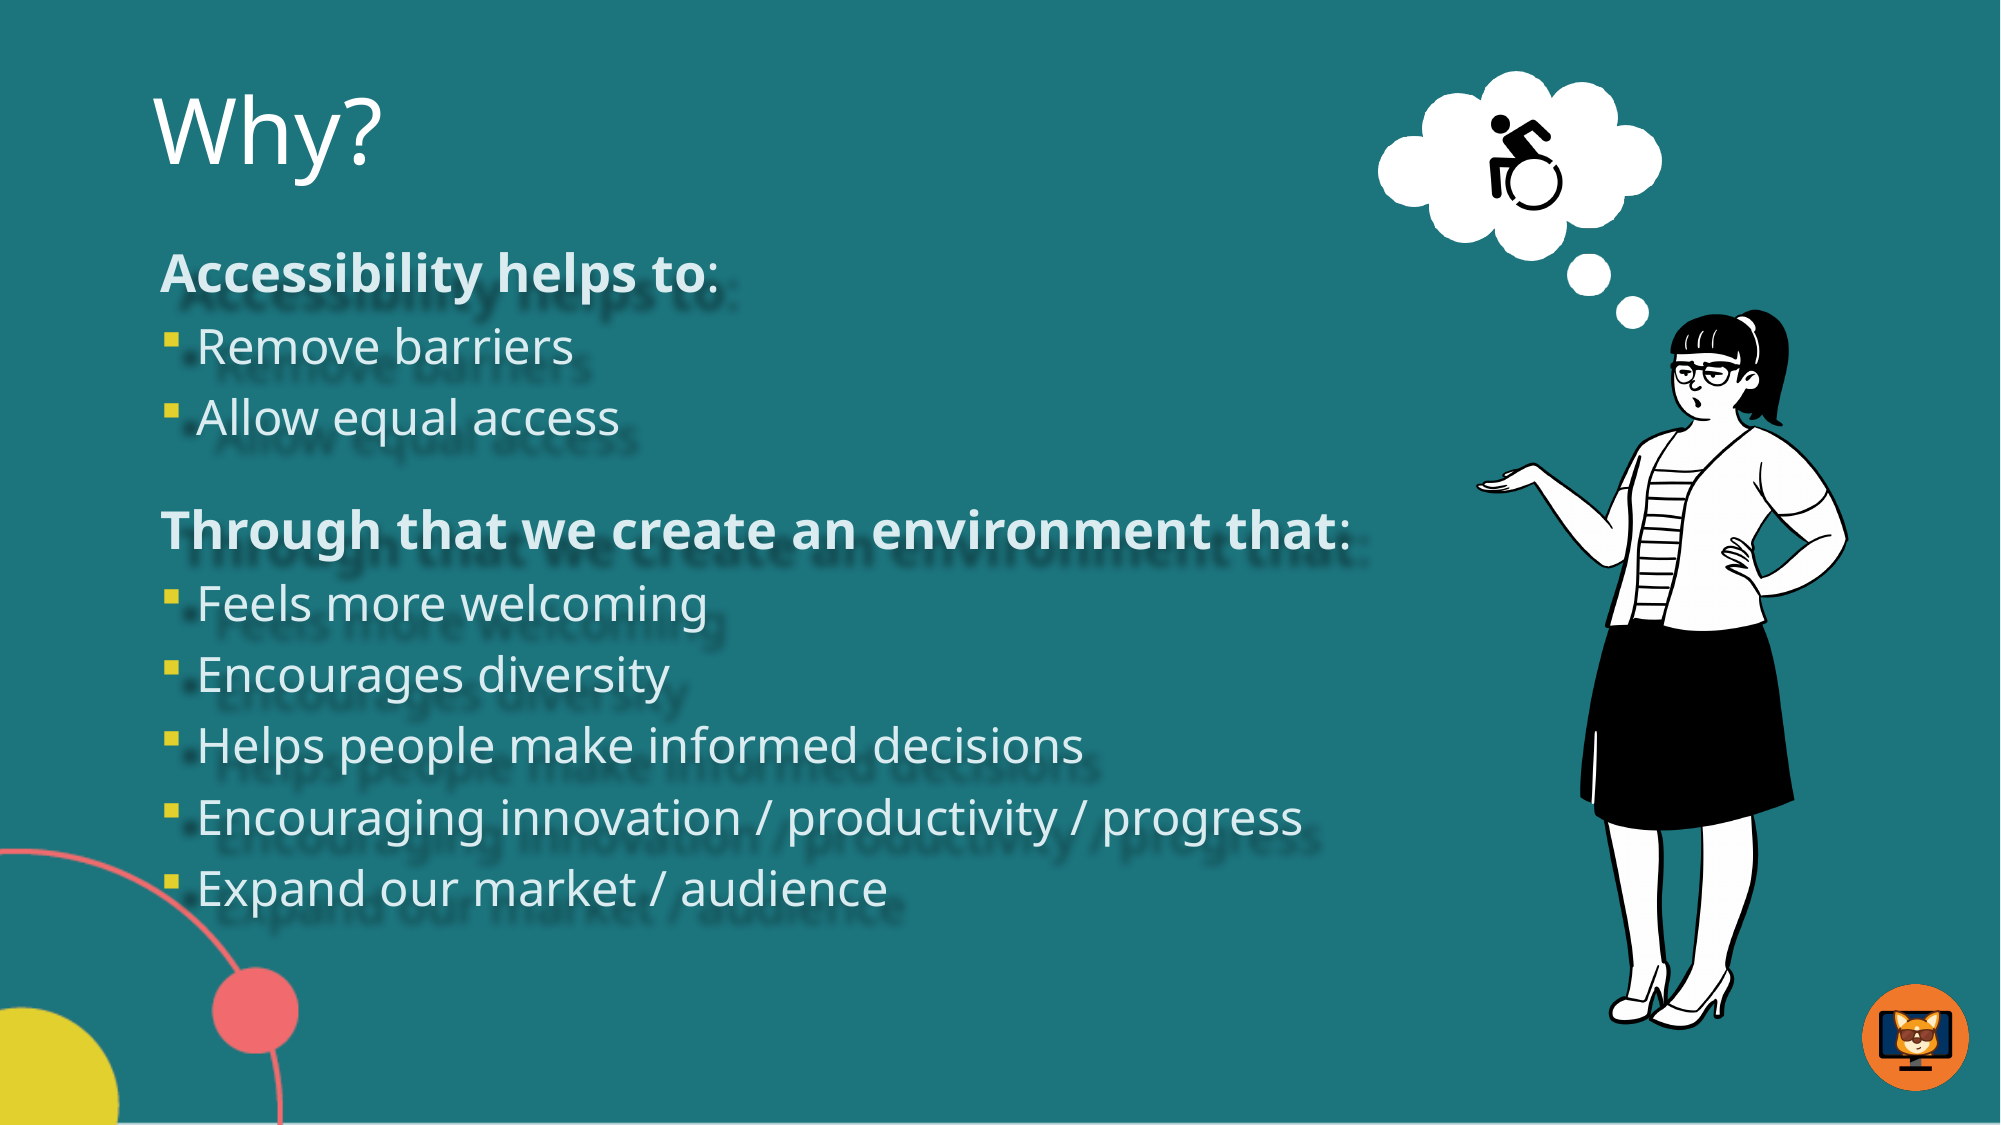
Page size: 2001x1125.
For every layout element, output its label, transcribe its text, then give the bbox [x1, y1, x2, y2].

title Why? [137, 26, 1505, 244]
picture [0, 0, 2001, 1125]
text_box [1345, 28, 1855, 1038]
list Accessibility helps to: Remove barriers Allow equal access Through that we create an environment that: Feels more welcoming Encourages diversity Helps people make informed decisions Encouraging innovation / productivity / progress Expand our market / audience [145, 239, 1345, 930]
